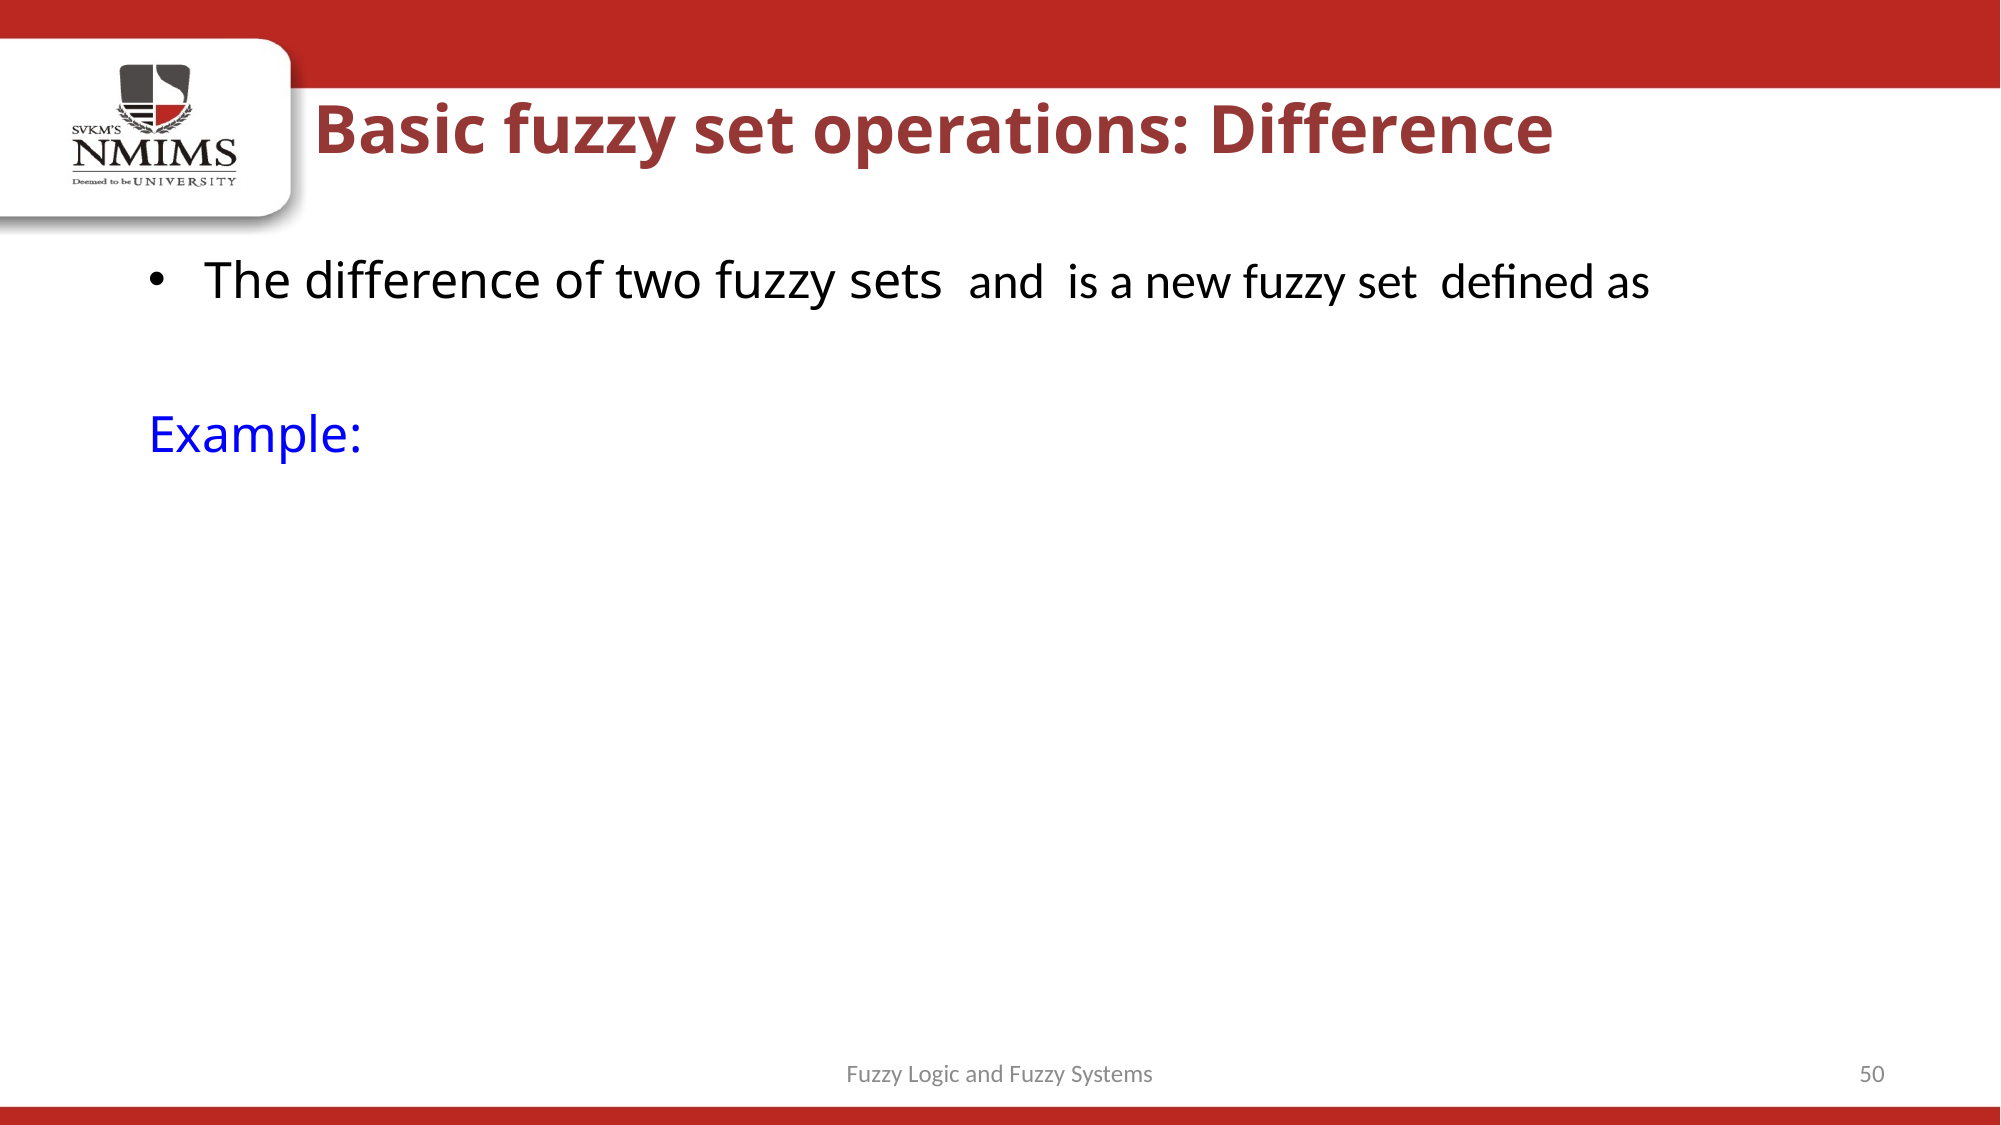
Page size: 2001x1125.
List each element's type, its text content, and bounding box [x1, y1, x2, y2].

footer Fuzzy Logic and Fuzzy Systems [683, 1042, 1317, 1103]
text_box Basic fuzzy set operations: Difference [299, 79, 1911, 175]
slide_number 50 [1433, 1042, 1900, 1103]
picture [0, 0, 2001, 1125]
